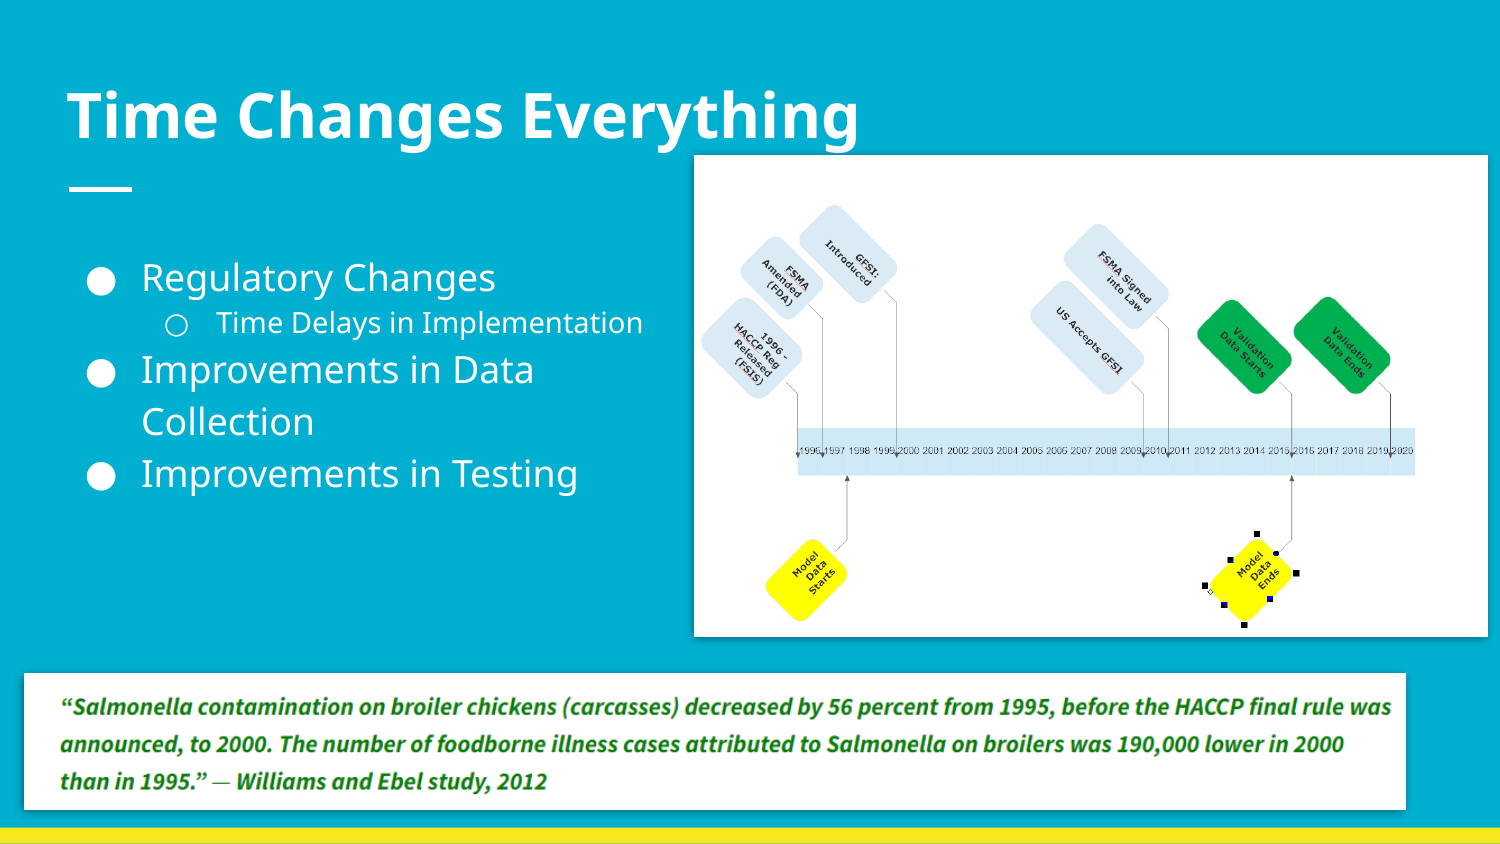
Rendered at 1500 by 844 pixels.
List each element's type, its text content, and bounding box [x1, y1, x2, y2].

list Regulatory Changes Time Delays in Implementation Improvements in Data Collection Improvements in Testing [51, 232, 699, 669]
picture [694, 154, 1488, 637]
picture [23, 673, 1406, 810]
title Time Changes Everything [51, 61, 1449, 167]
